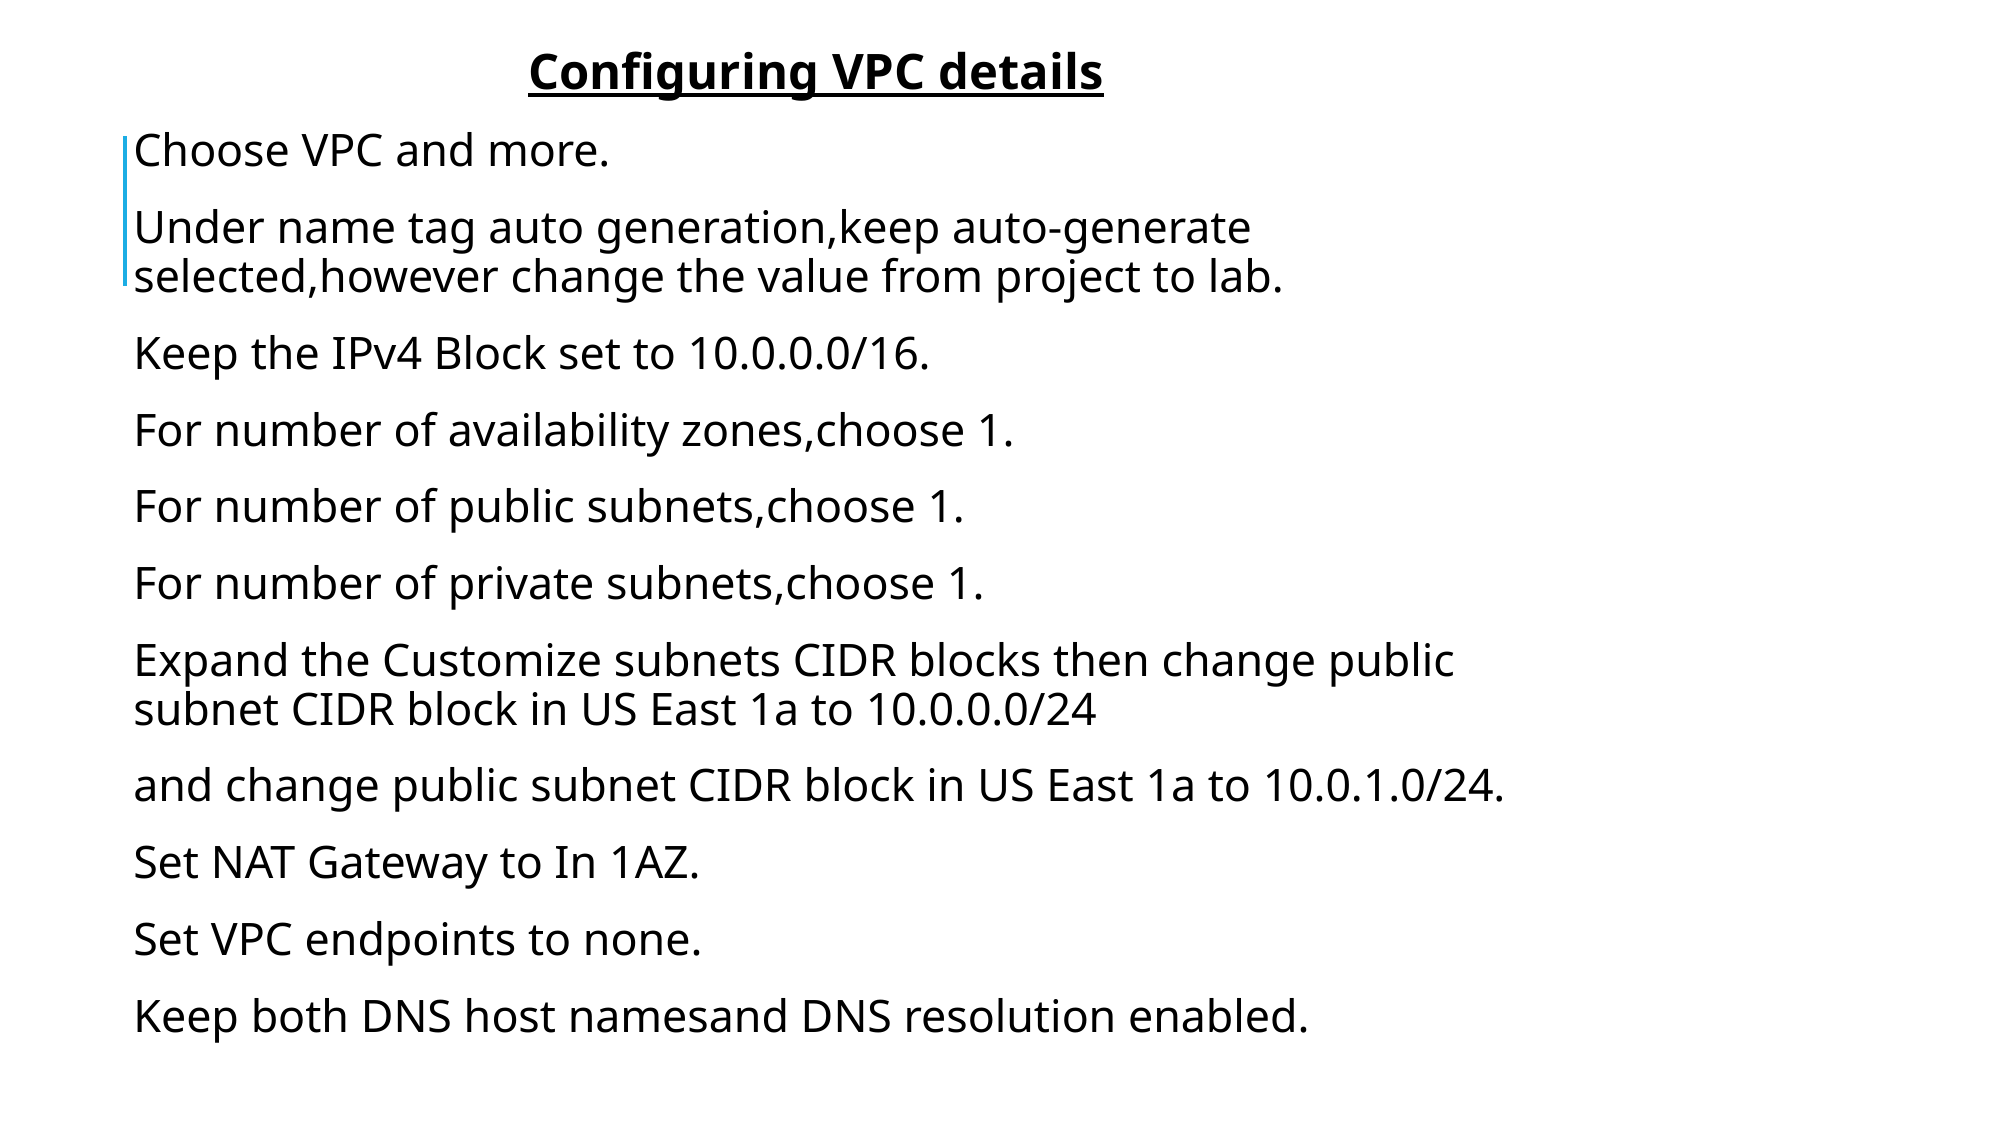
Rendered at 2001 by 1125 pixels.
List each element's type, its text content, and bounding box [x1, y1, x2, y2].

list Configuring VPC details Choose VPC and more. Under name tag auto generation,keep auto-generate selected,however change the value from project to lab. Keep the IPv4 Block set to 10.0.0.0/16. For number of availability zones,choose 1. For number of public subnets,choose 1. For number of private subnets,choose 1. Expand the Customize subnets CIDR blocks then change public subnet CIDR block in US East 1a to 10.0.0.0/24 and change public subnet CIDR block in US East 1a to 10.0.1.0/24. Set NAT Gateway to In 1AZ. Set VPC endpoints to none. Keep both DNS host namesand DNS resolution enabled. [111, 39, 1522, 1065]
